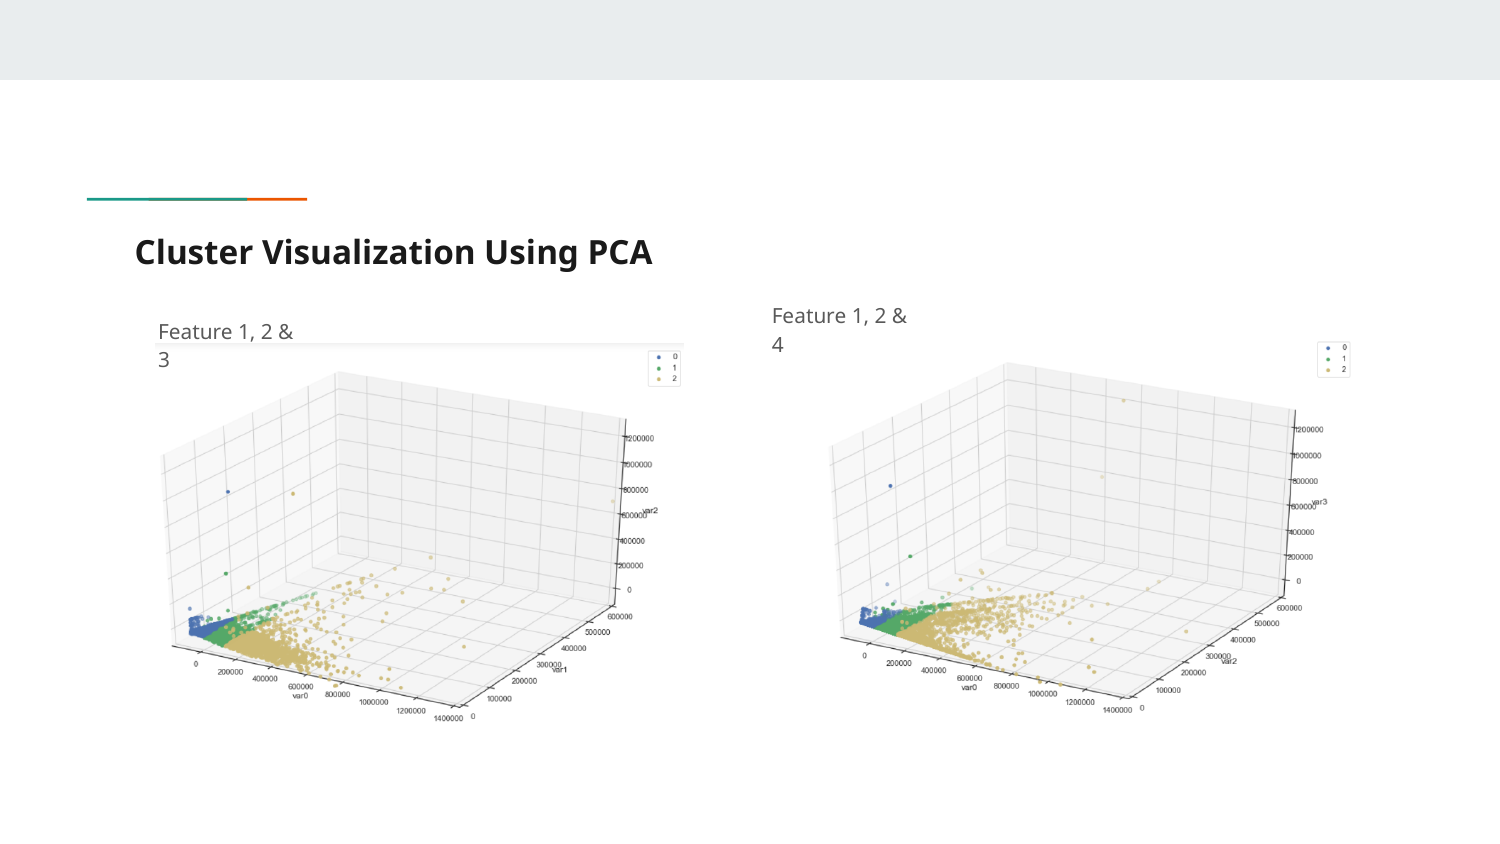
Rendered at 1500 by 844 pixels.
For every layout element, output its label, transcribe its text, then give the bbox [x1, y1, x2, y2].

picture [155, 343, 684, 730]
list Feature 1, 2 & 3 [119, 299, 325, 357]
picture [816, 332, 1357, 721]
text_box Feature 1, 2 & 4 [732, 284, 938, 342]
title Cluster Visualization Using PCA [119, 216, 1381, 305]
